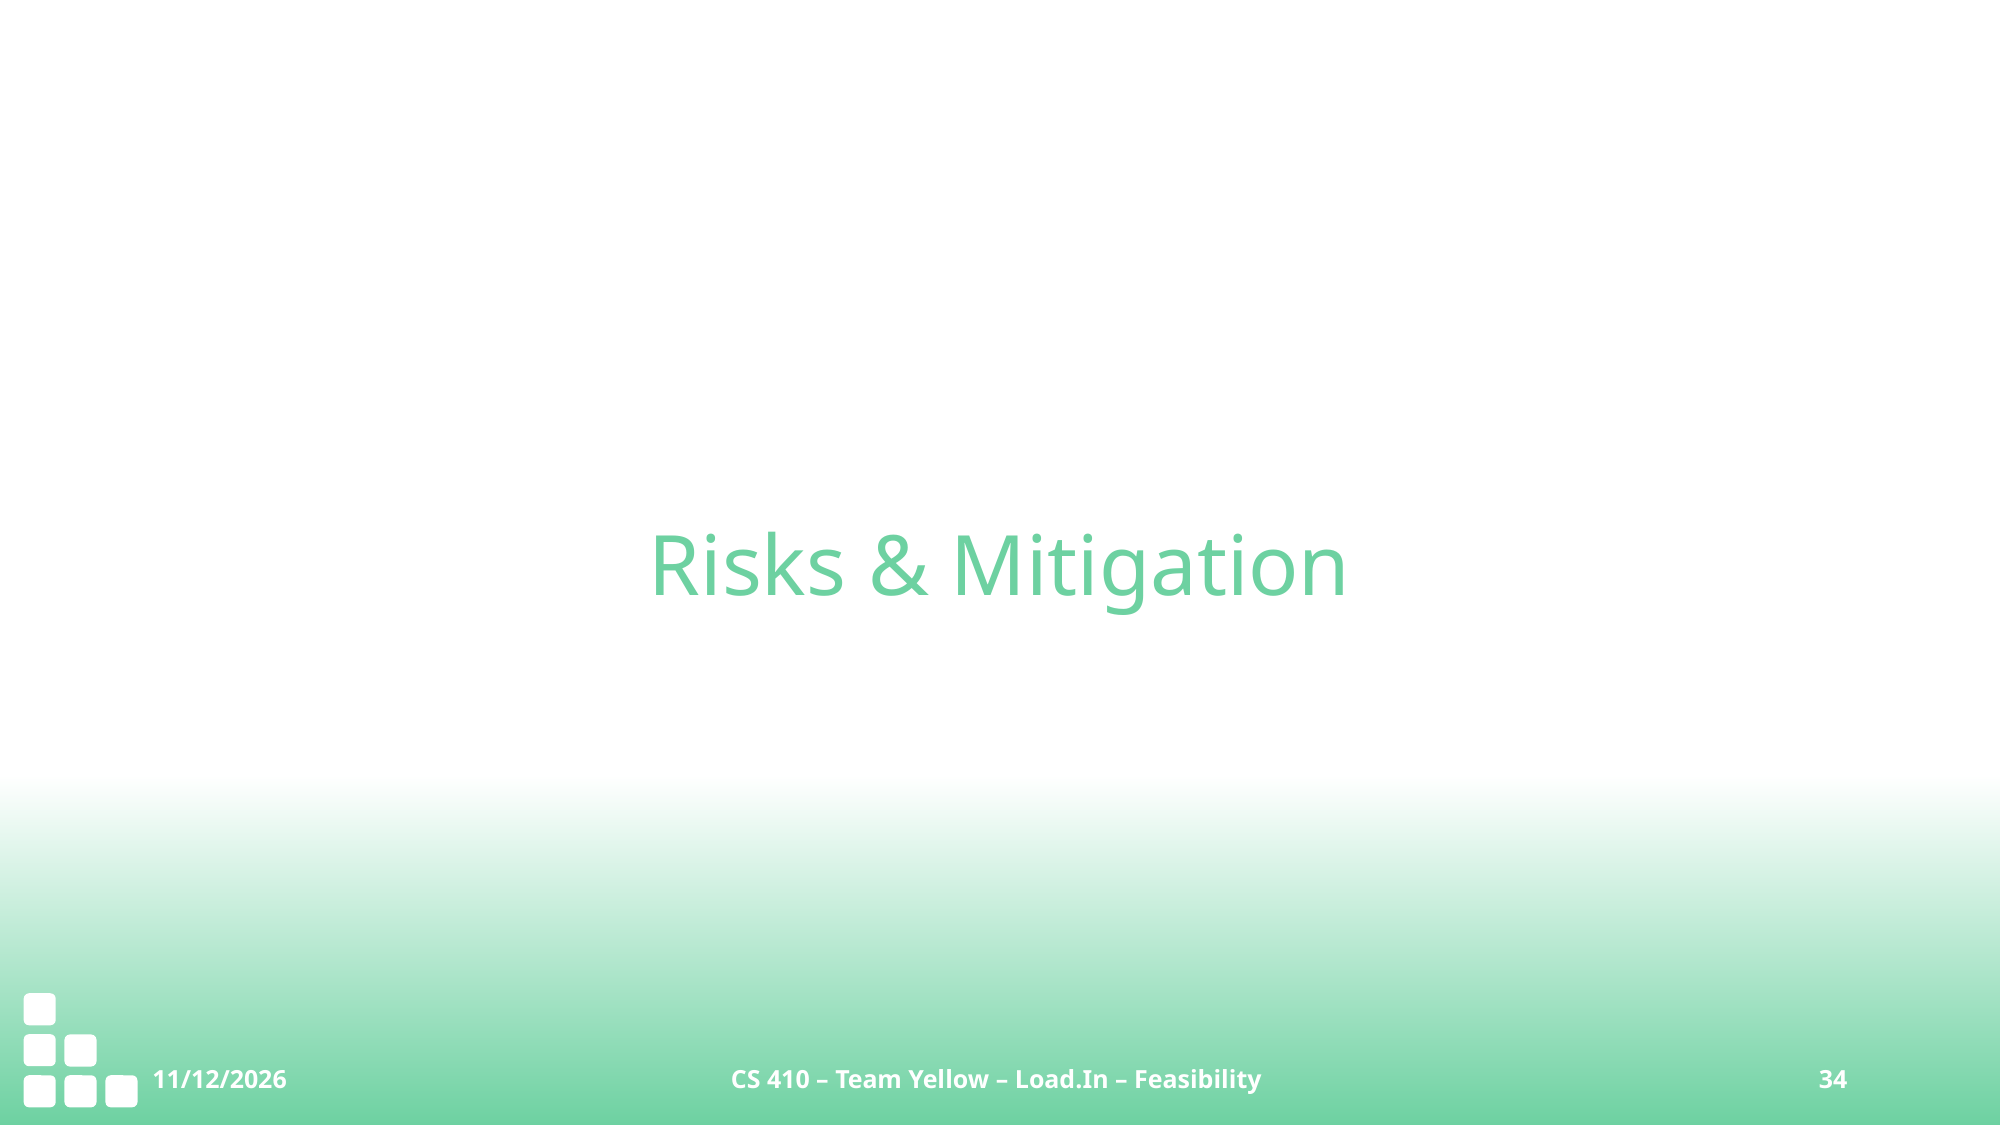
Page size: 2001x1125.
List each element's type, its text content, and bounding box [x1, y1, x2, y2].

title Risks & Mitigation [137, 503, 1863, 622]
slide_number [137, 1035, 588, 1125]
slide_number 34 [1412, 1035, 1863, 1125]
footer CS 410 – Team Yellow – Load.In – Feasibility [662, 1035, 1338, 1125]
